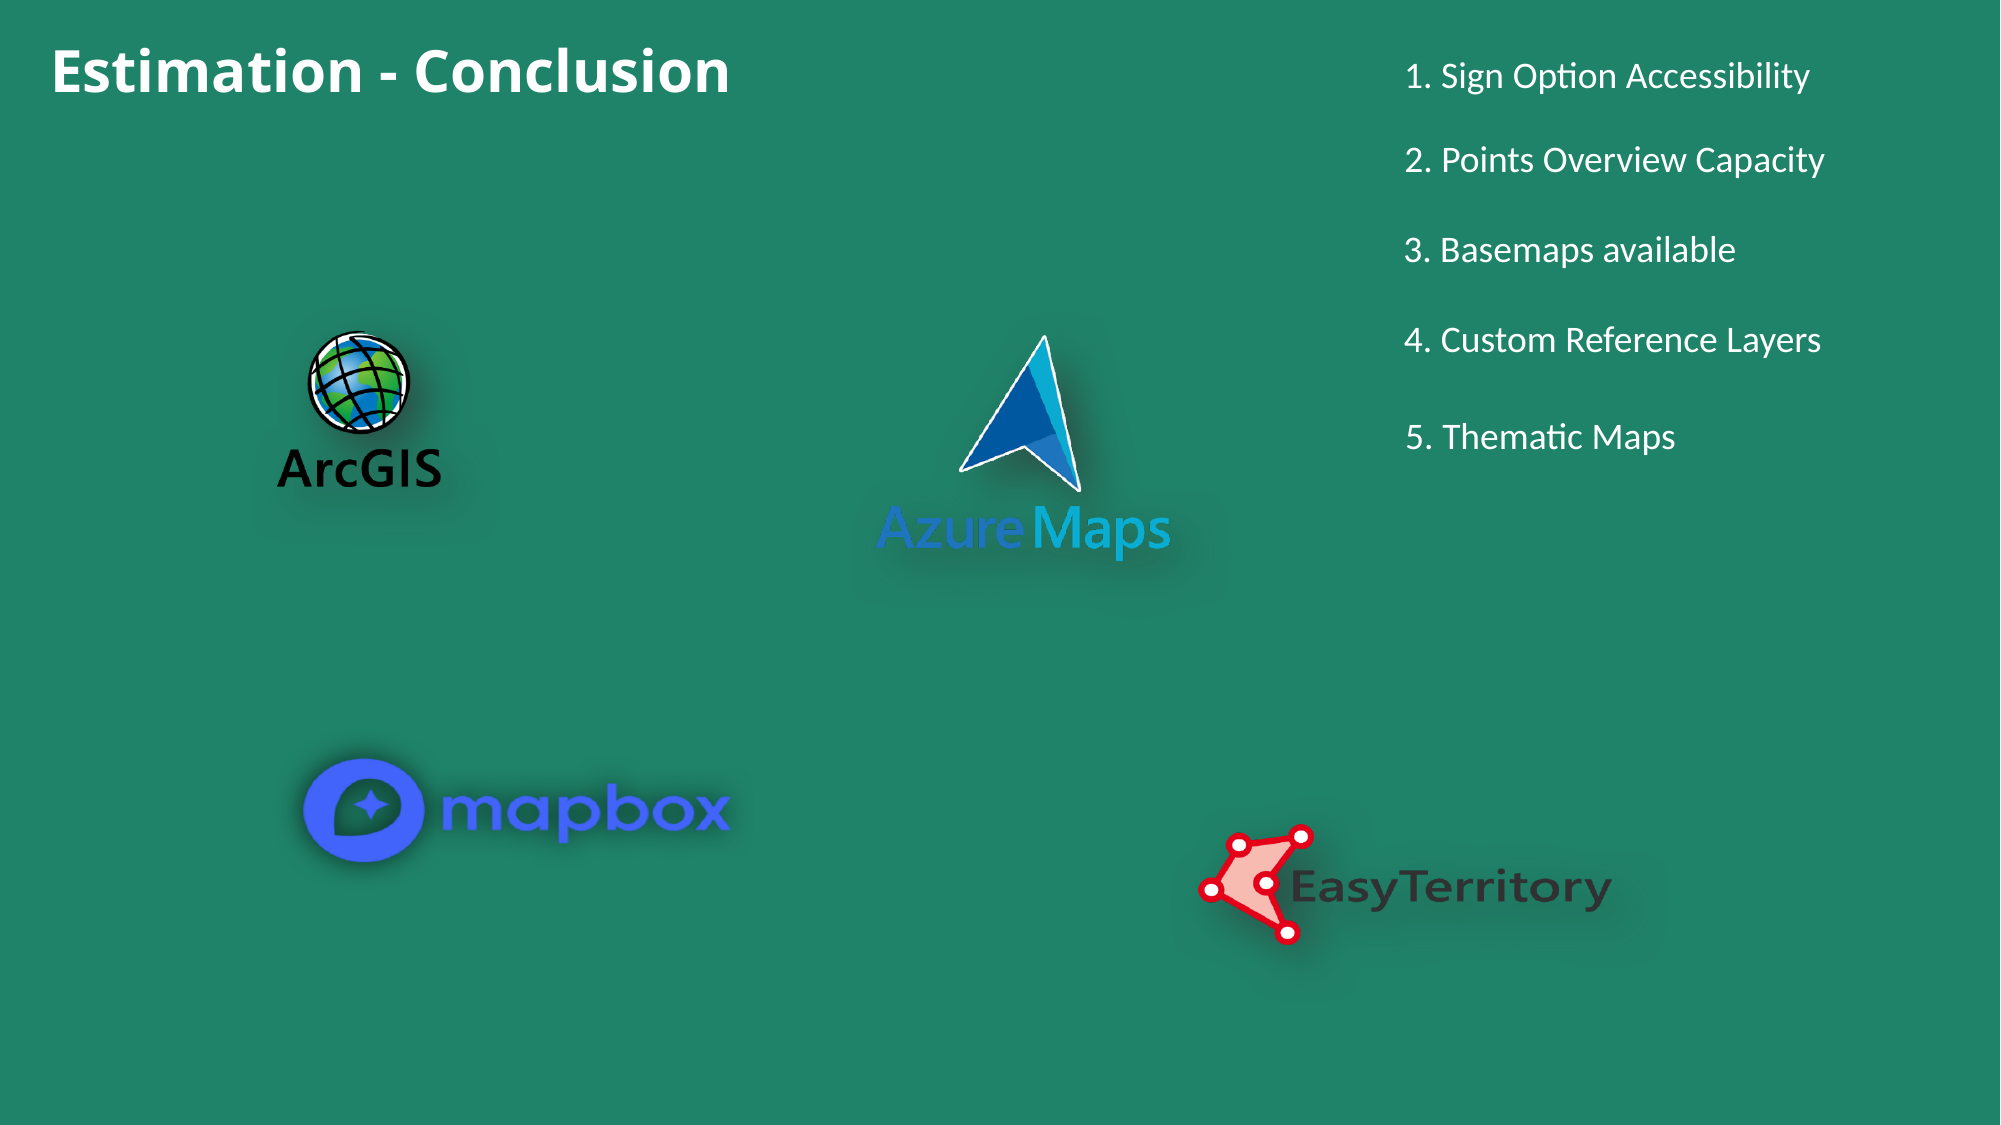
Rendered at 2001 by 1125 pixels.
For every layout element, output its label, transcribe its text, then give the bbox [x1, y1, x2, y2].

picture [266, 316, 451, 502]
text_box Estimation - Conclusion [35, 26, 747, 157]
text_box 2. Points Overview Capacity [1389, 127, 1849, 188]
text_box 4. Custom Reference Layers [1389, 307, 1838, 367]
picture [302, 743, 733, 870]
text_box 5. Thematic Maps [1390, 404, 1691, 465]
picture [1198, 824, 1612, 945]
text_box 3. Basemaps available [1388, 217, 1761, 278]
text_box 1. Sign Option Accessibility [1389, 43, 1835, 104]
picture [808, 335, 1237, 561]
